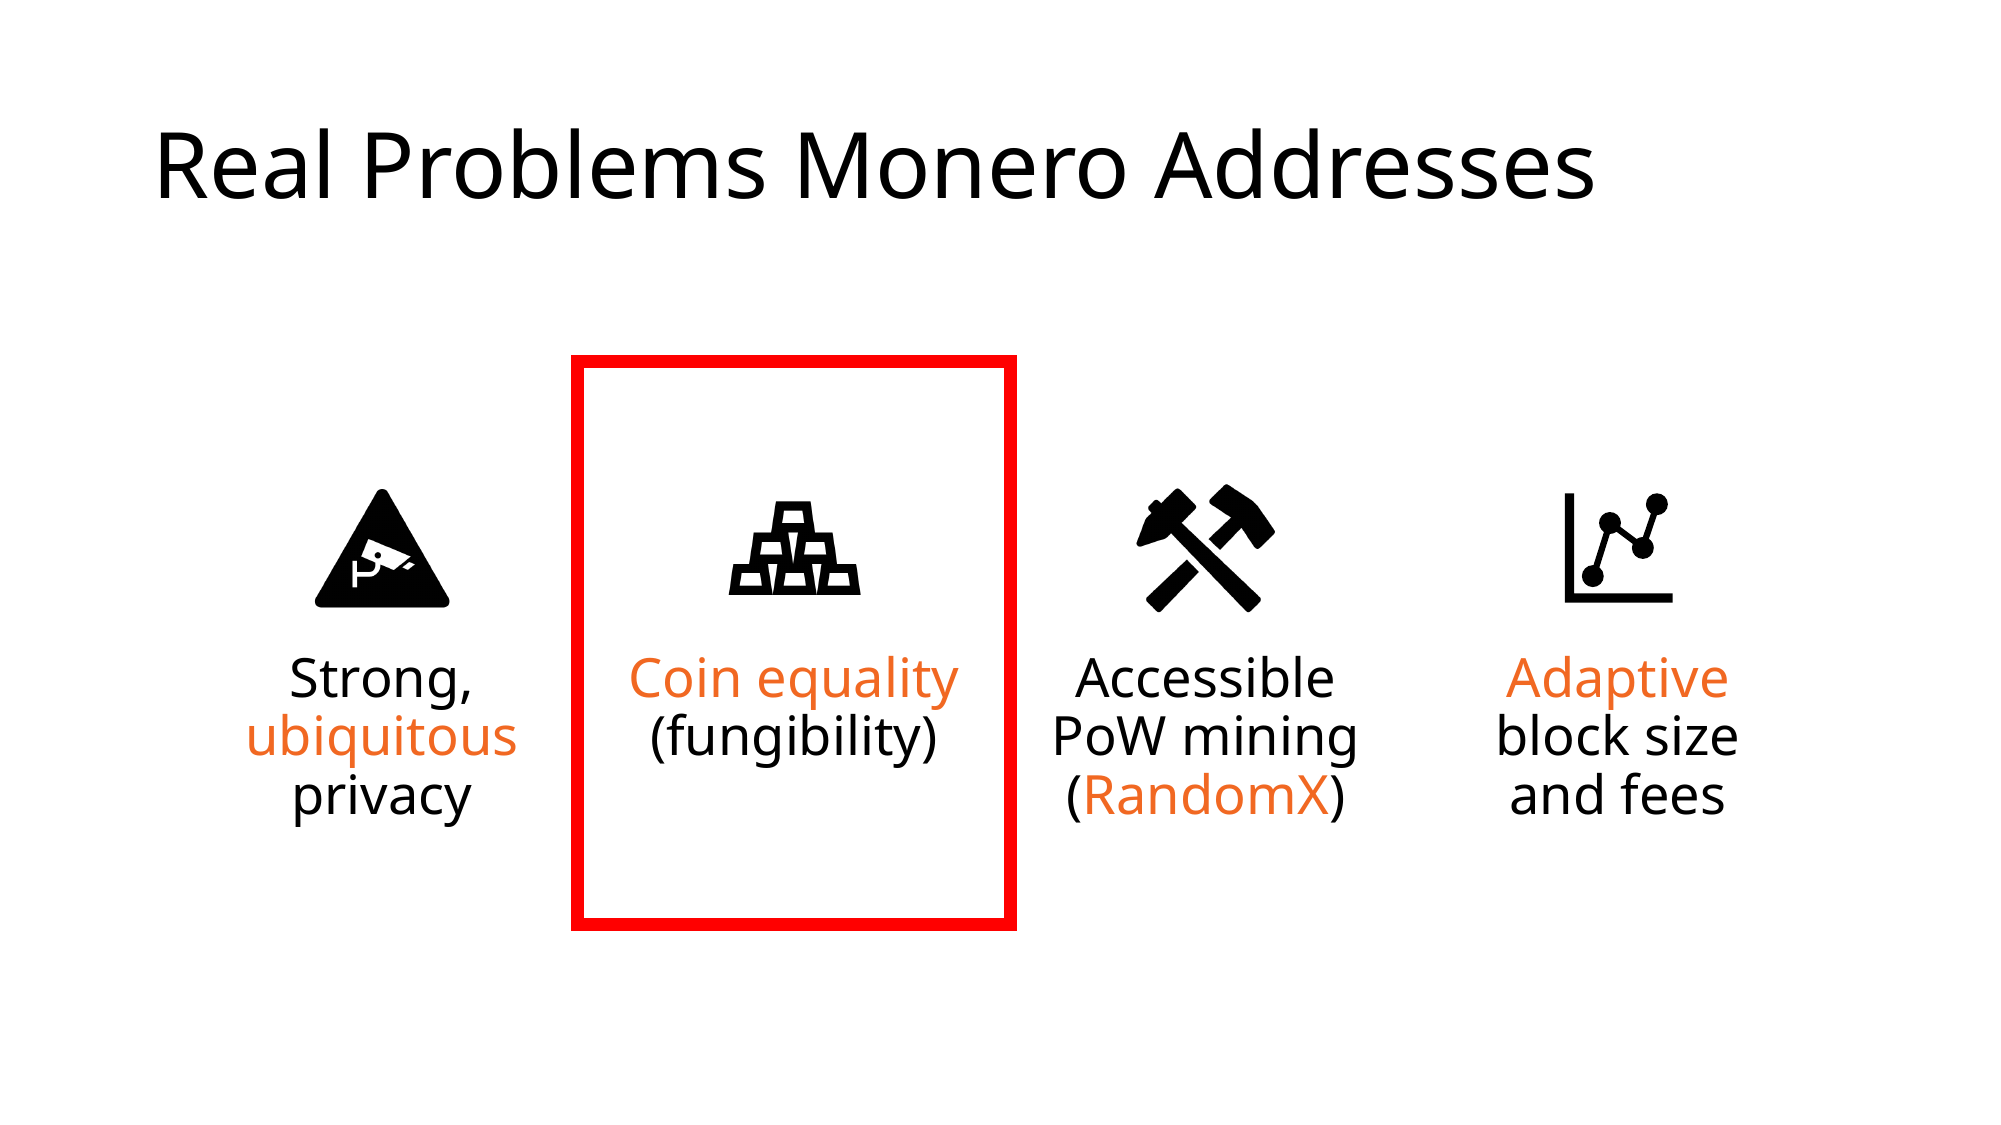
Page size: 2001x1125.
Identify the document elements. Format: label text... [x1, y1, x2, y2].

picture [306, 472, 457, 624]
title Real Problems Monero Addresses [137, 59, 1863, 278]
text_box [576, 360, 1012, 925]
text_box Adaptive block size and fees [1437, 642, 1799, 845]
picture [719, 472, 870, 624]
picture [1130, 472, 1281, 624]
text_box Accessible PoW mining (RandomX) [1025, 642, 1387, 845]
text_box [1542, 472, 1693, 624]
text_box Strong, ubiquitous privacy [201, 642, 563, 845]
